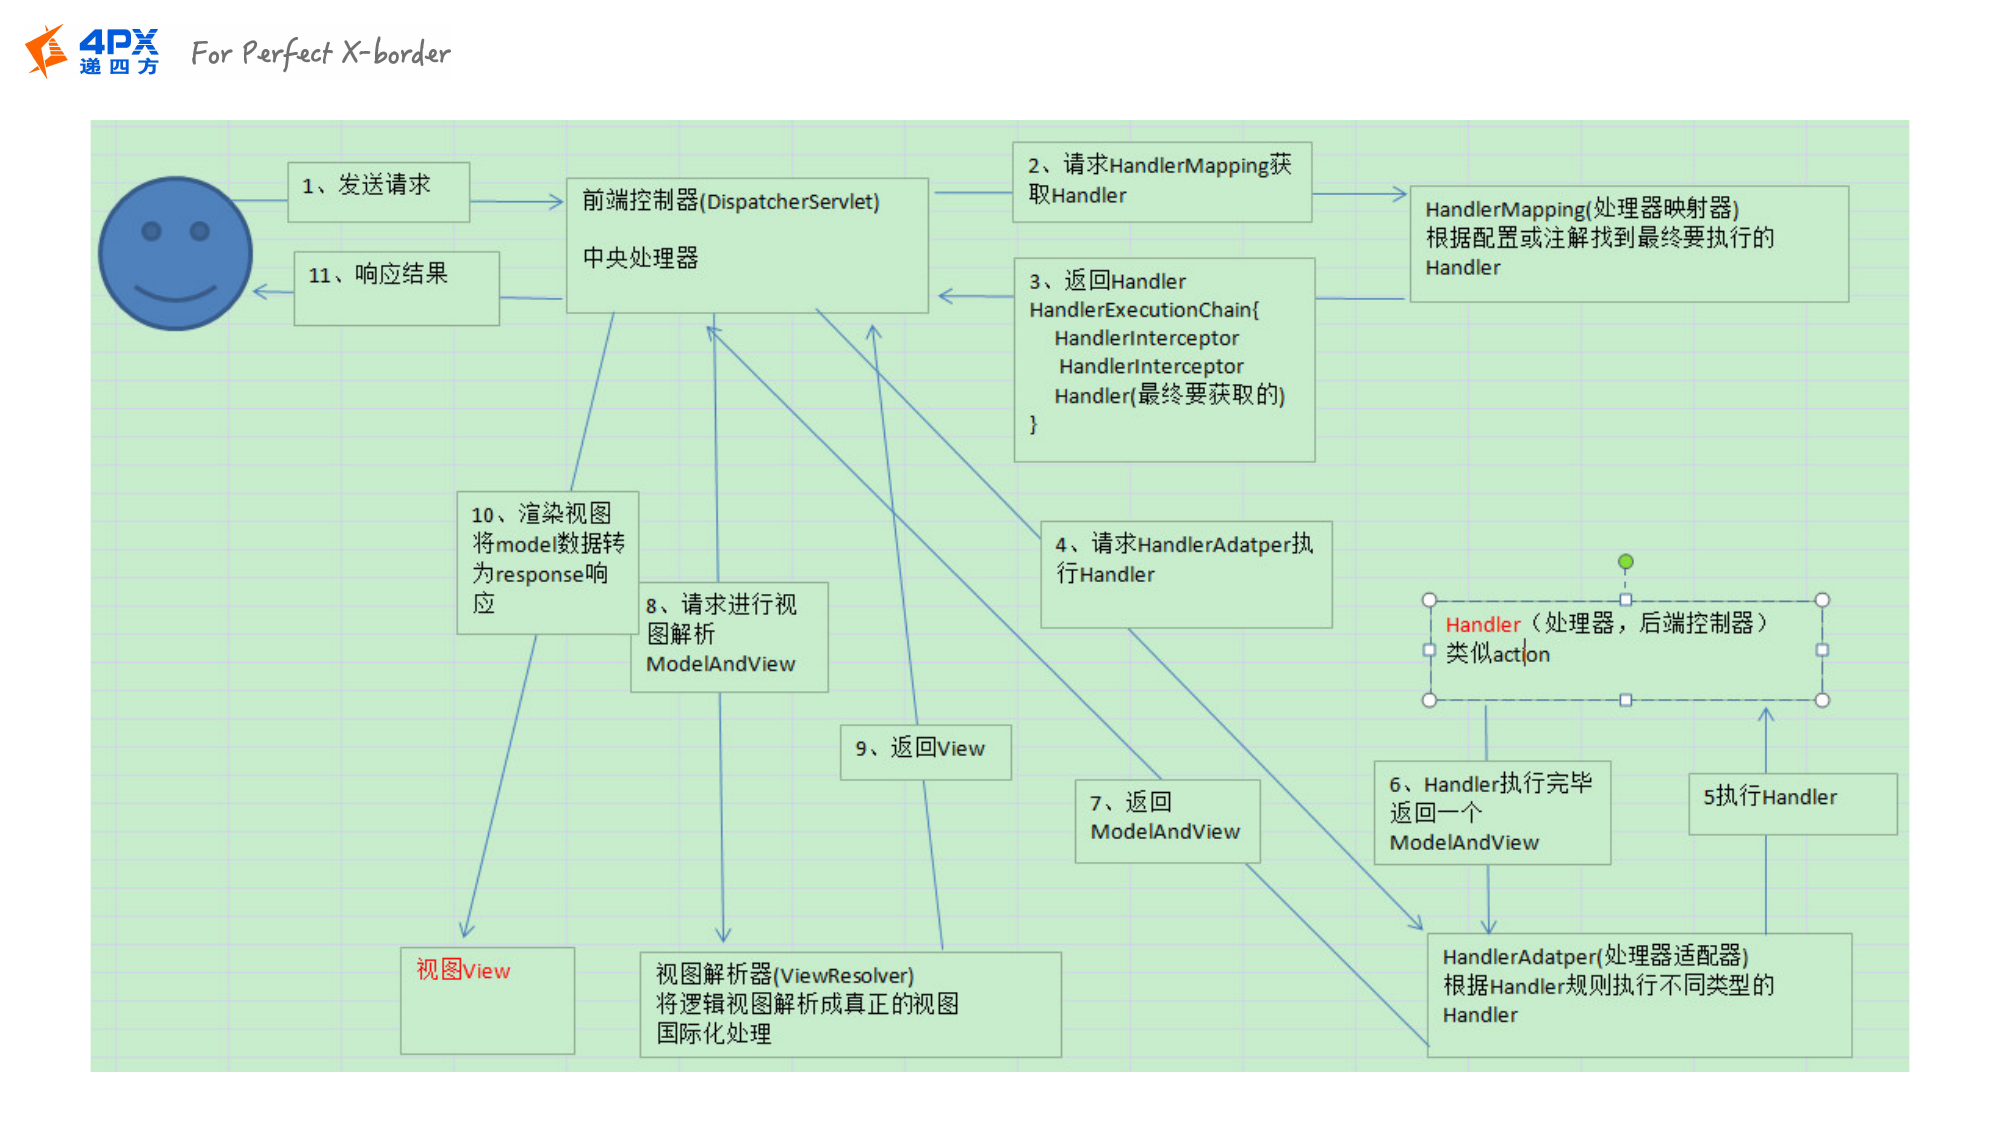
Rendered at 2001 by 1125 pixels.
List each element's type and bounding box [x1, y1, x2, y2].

picture [25, 24, 451, 79]
picture [89, 120, 1910, 1072]
